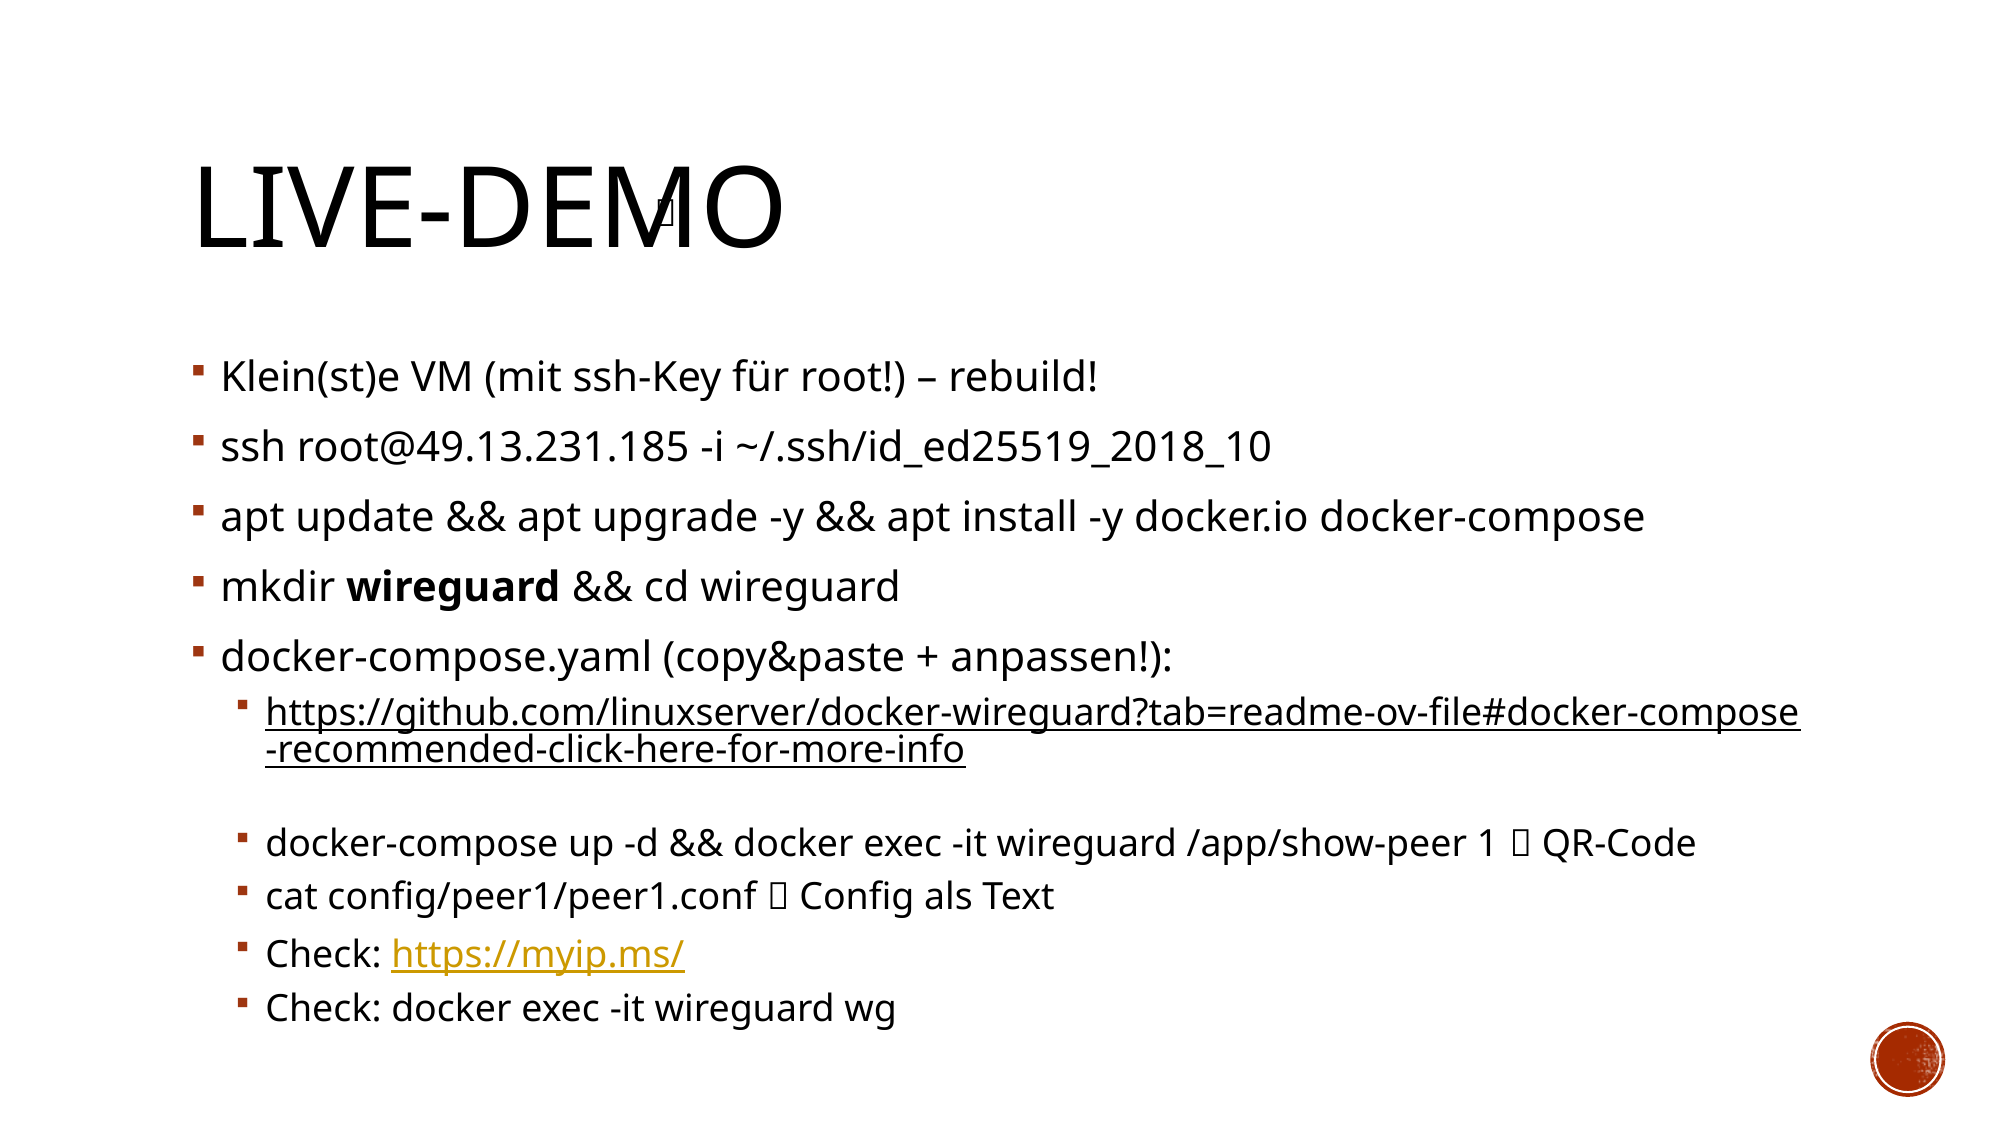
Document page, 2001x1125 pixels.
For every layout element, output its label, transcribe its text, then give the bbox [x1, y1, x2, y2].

text_box 🥰 [639, 181, 1640, 241]
list Klein(st)e VM (mit ssh-Key für root!) – rebuild! ssh root@49.13.231.185 -i ~/.ssh/id_ed25519_2018_10 apt update && apt upgrade -y && apt install -y docker.io docker-compose mkdir wireguard && cd wireguard docker-compose.yaml (copy&paste + anpassen!): https://github.com/linuxserver/docker-wireguard?tab=readme-ov-file#docker-compose-recommended-click-here-for-more-info docker-compose up -d && docker exec -it wireguard /app/show-peer 1  QR-Code cat config/peer1/peer1.conf  Config als Text Check: https://myip.ms/ Check: docker exec -it wireguard wg [175, 348, 1826, 1013]
title Live-demo [175, 79, 1826, 344]
